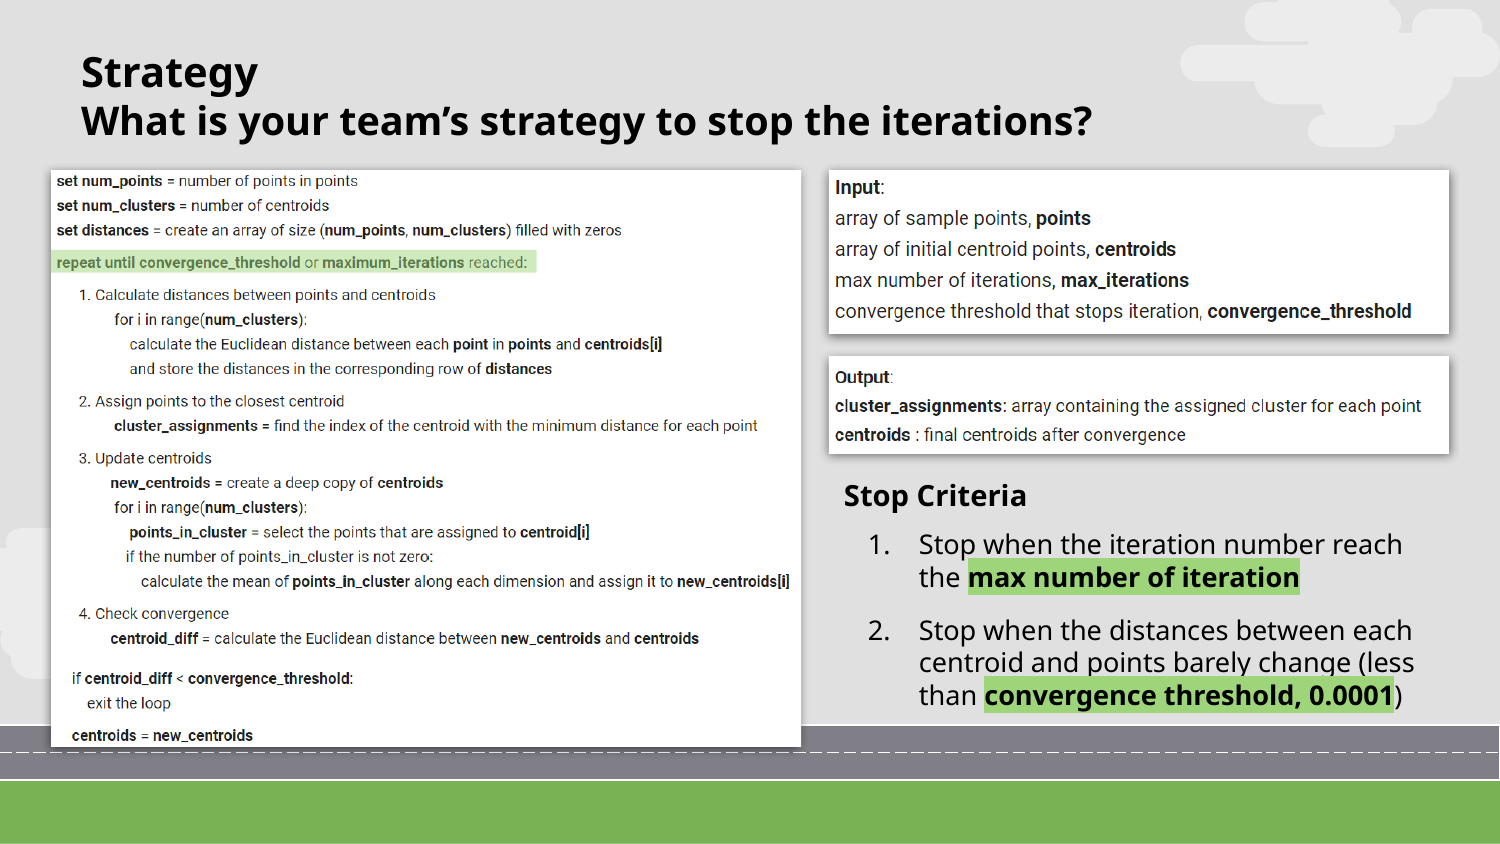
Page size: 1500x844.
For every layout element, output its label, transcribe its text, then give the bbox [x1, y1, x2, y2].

picture [828, 169, 1450, 334]
picture [50, 169, 802, 747]
picture [828, 356, 1450, 454]
list Stop Criteria Stop when the iteration number reach the max number of iteration Stop when the distances between each centroid and points barely change (less than convergence threshold, 0.0001) [828, 462, 1449, 713]
title Strategy What is your team’s strategy to stop the iterations? [66, 30, 1464, 125]
